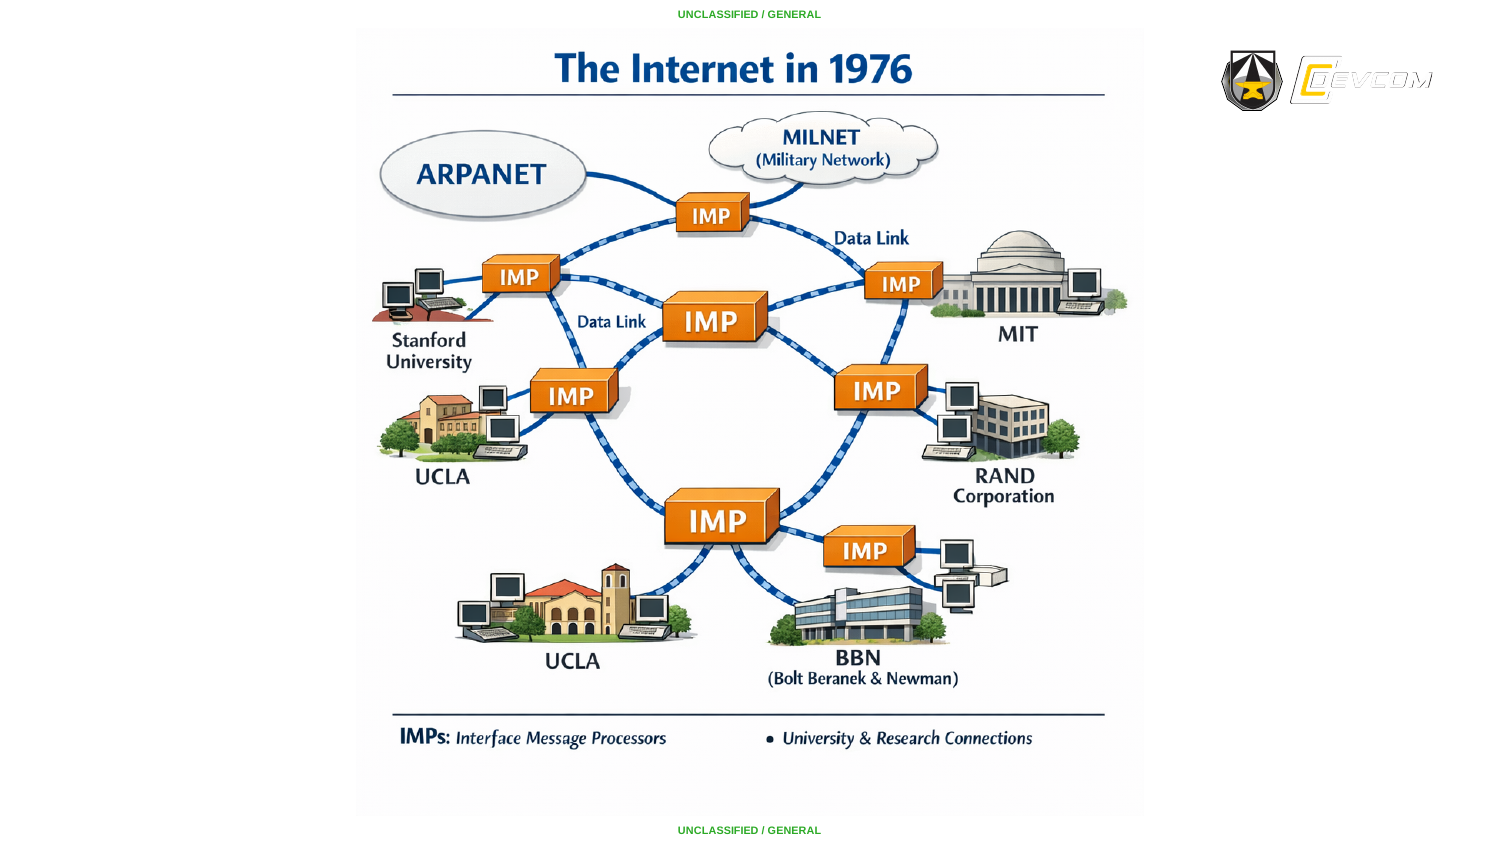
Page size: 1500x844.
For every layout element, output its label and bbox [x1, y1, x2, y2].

picture [355, 27, 1145, 817]
picture [1221, 50, 1433, 111]
